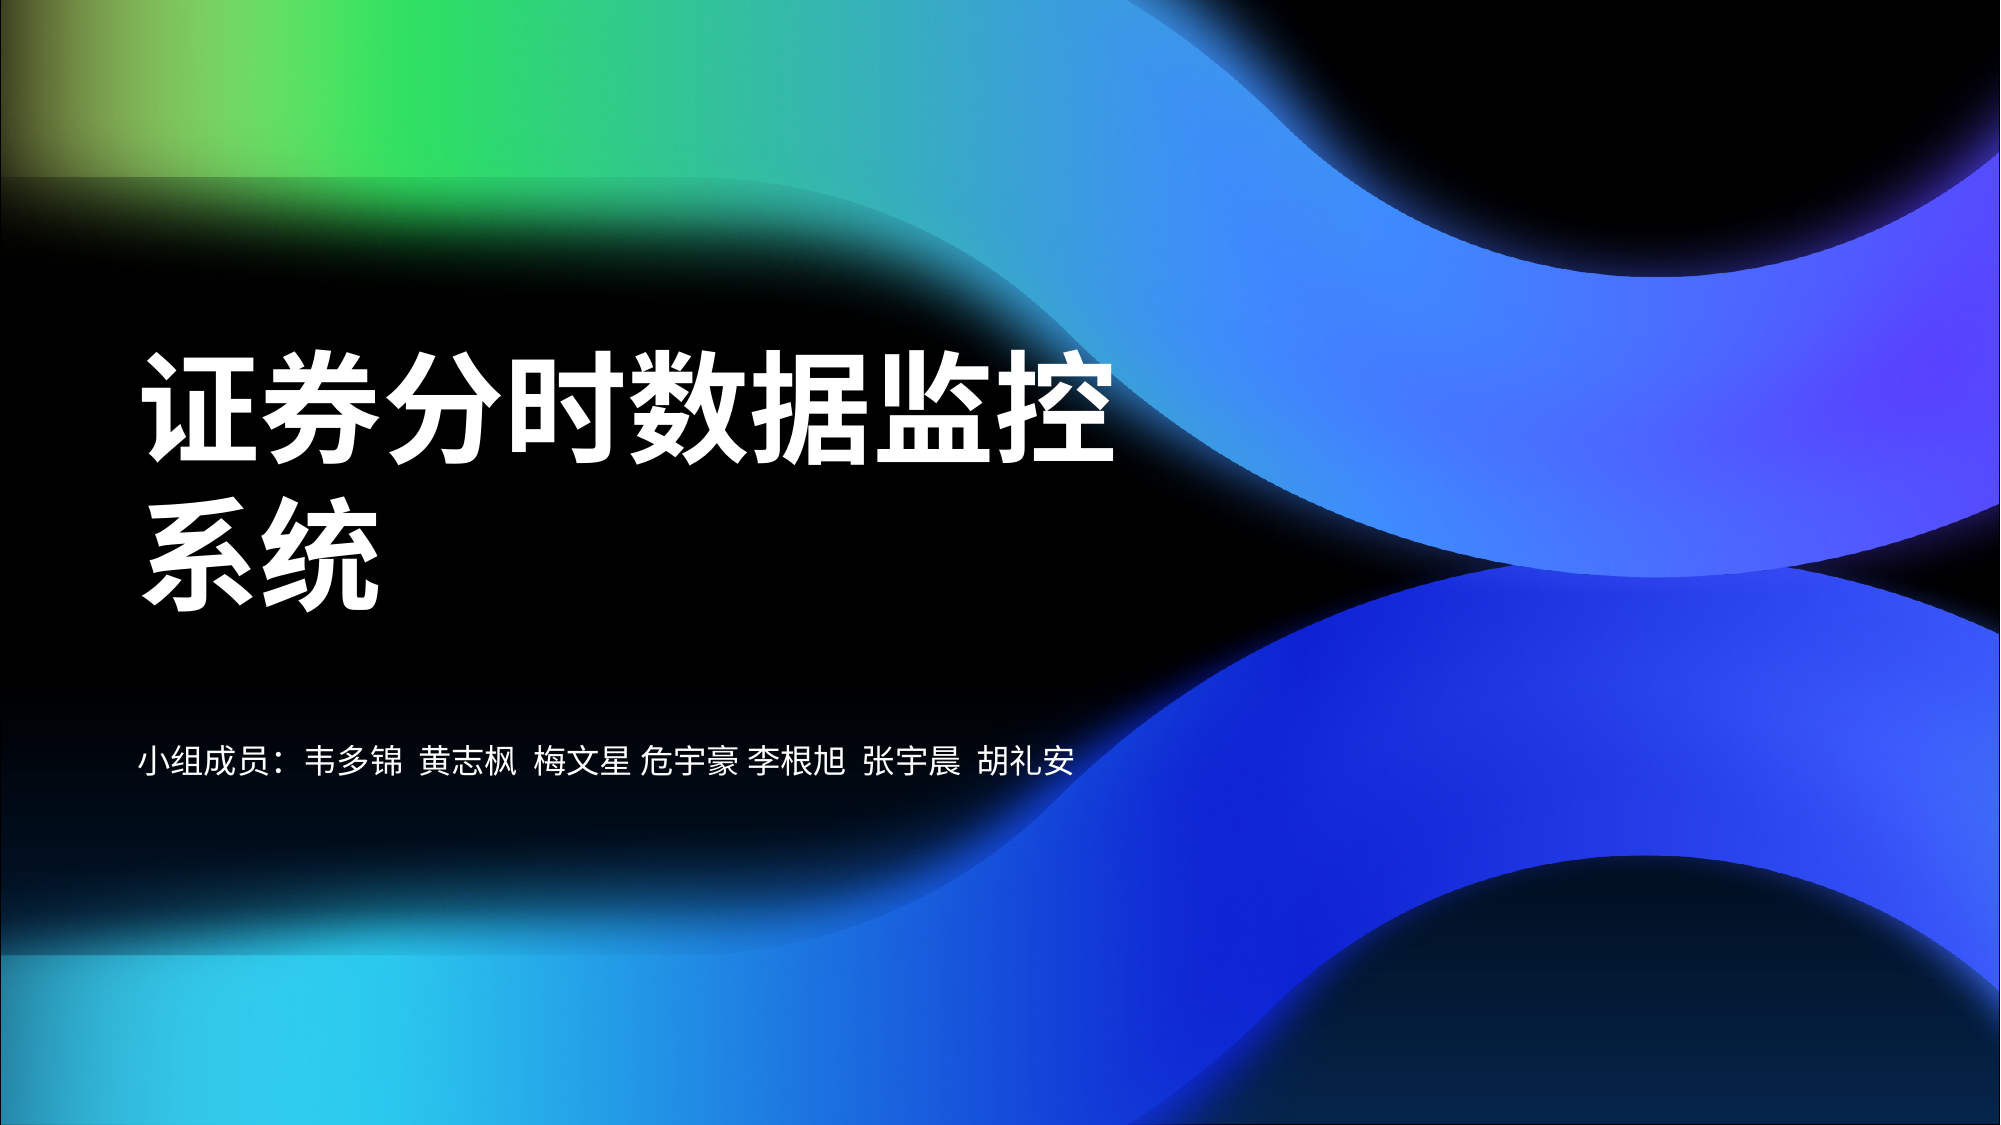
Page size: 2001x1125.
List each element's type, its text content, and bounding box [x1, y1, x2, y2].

picture [1, 0, 1999, 1125]
title 证券分时数据监控系统 [137, 331, 1238, 627]
list 小组成员：韦多锦 黄志枫 梅文星 危宇豪 李根旭 张宇晨 胡礼安 [137, 740, 1436, 824]
